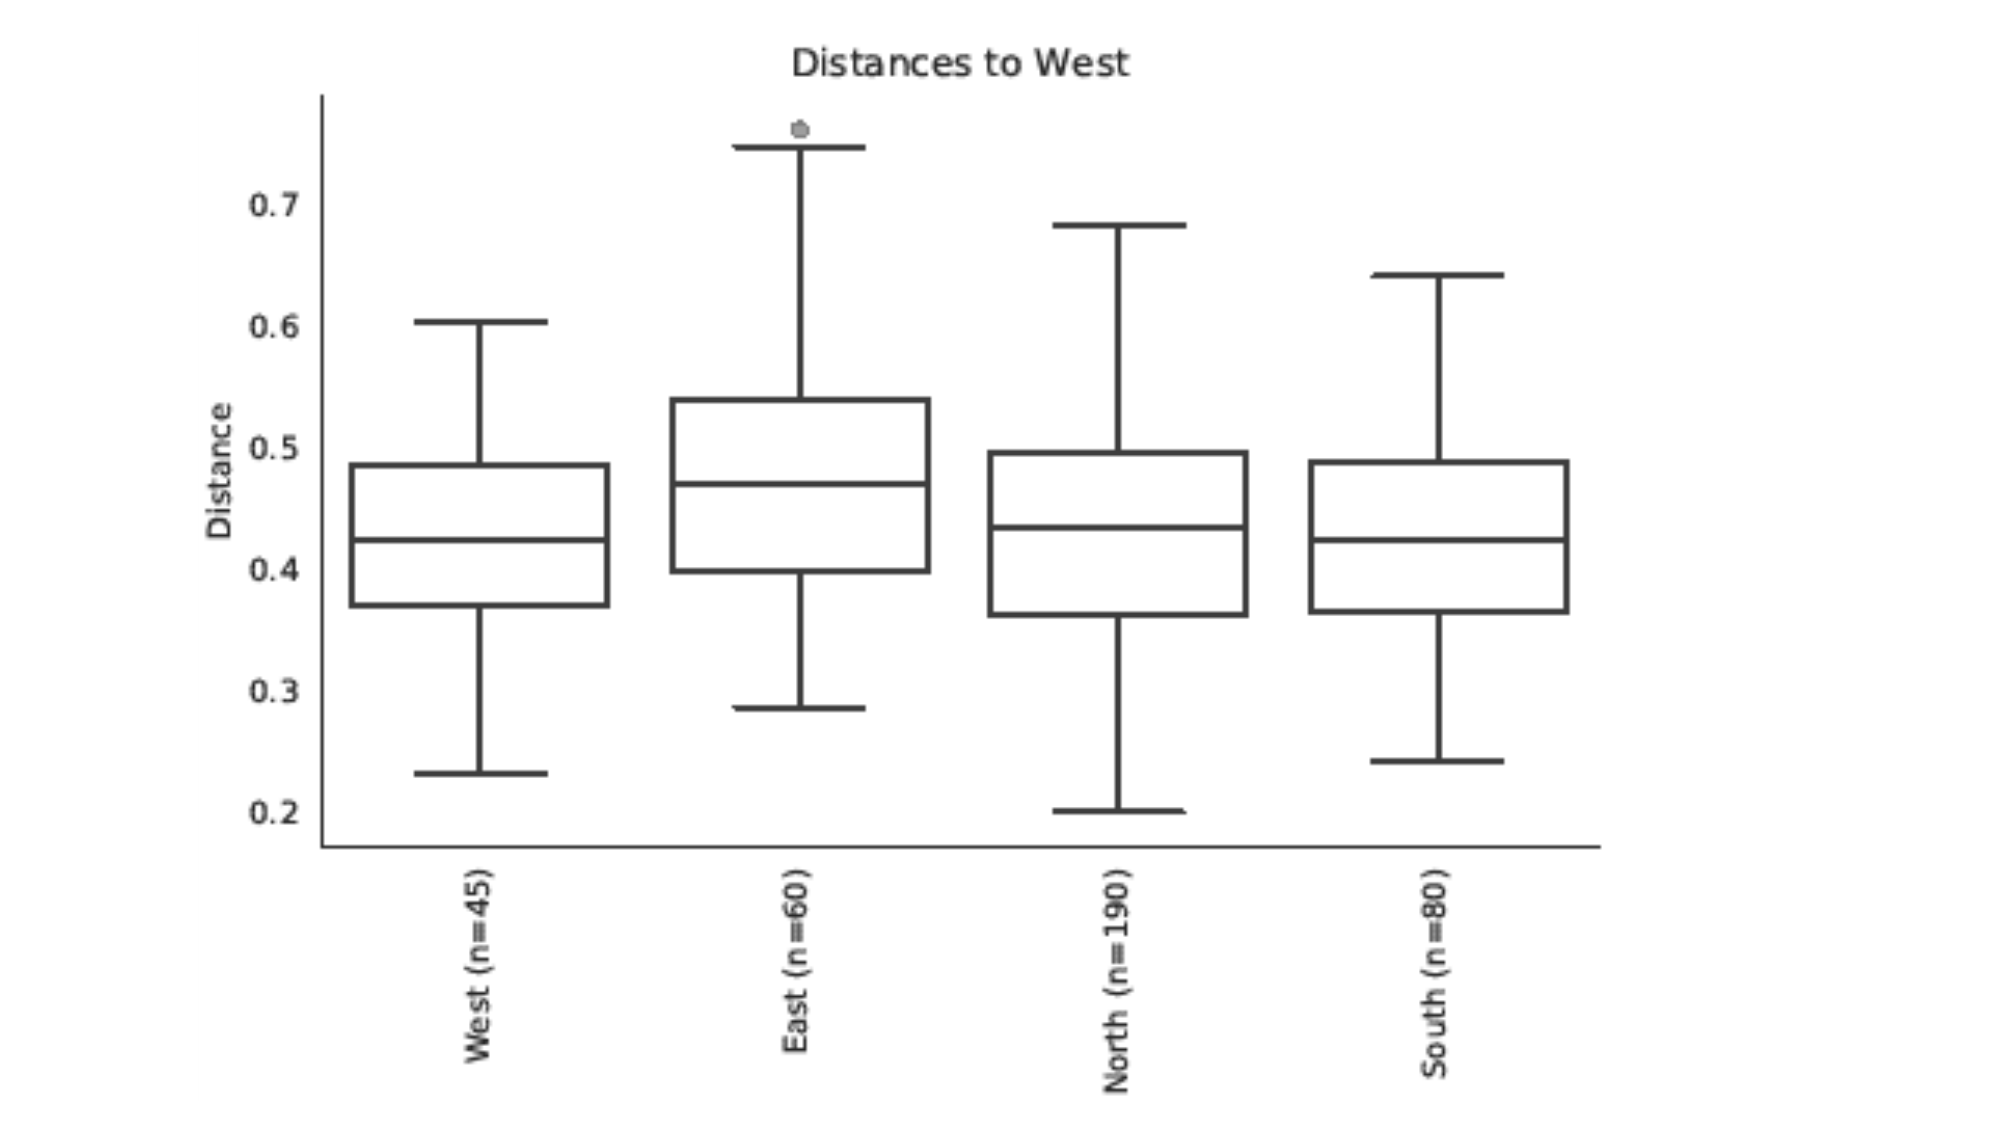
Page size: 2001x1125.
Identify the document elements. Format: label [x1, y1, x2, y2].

text_box [197, 24, 1633, 1101]
